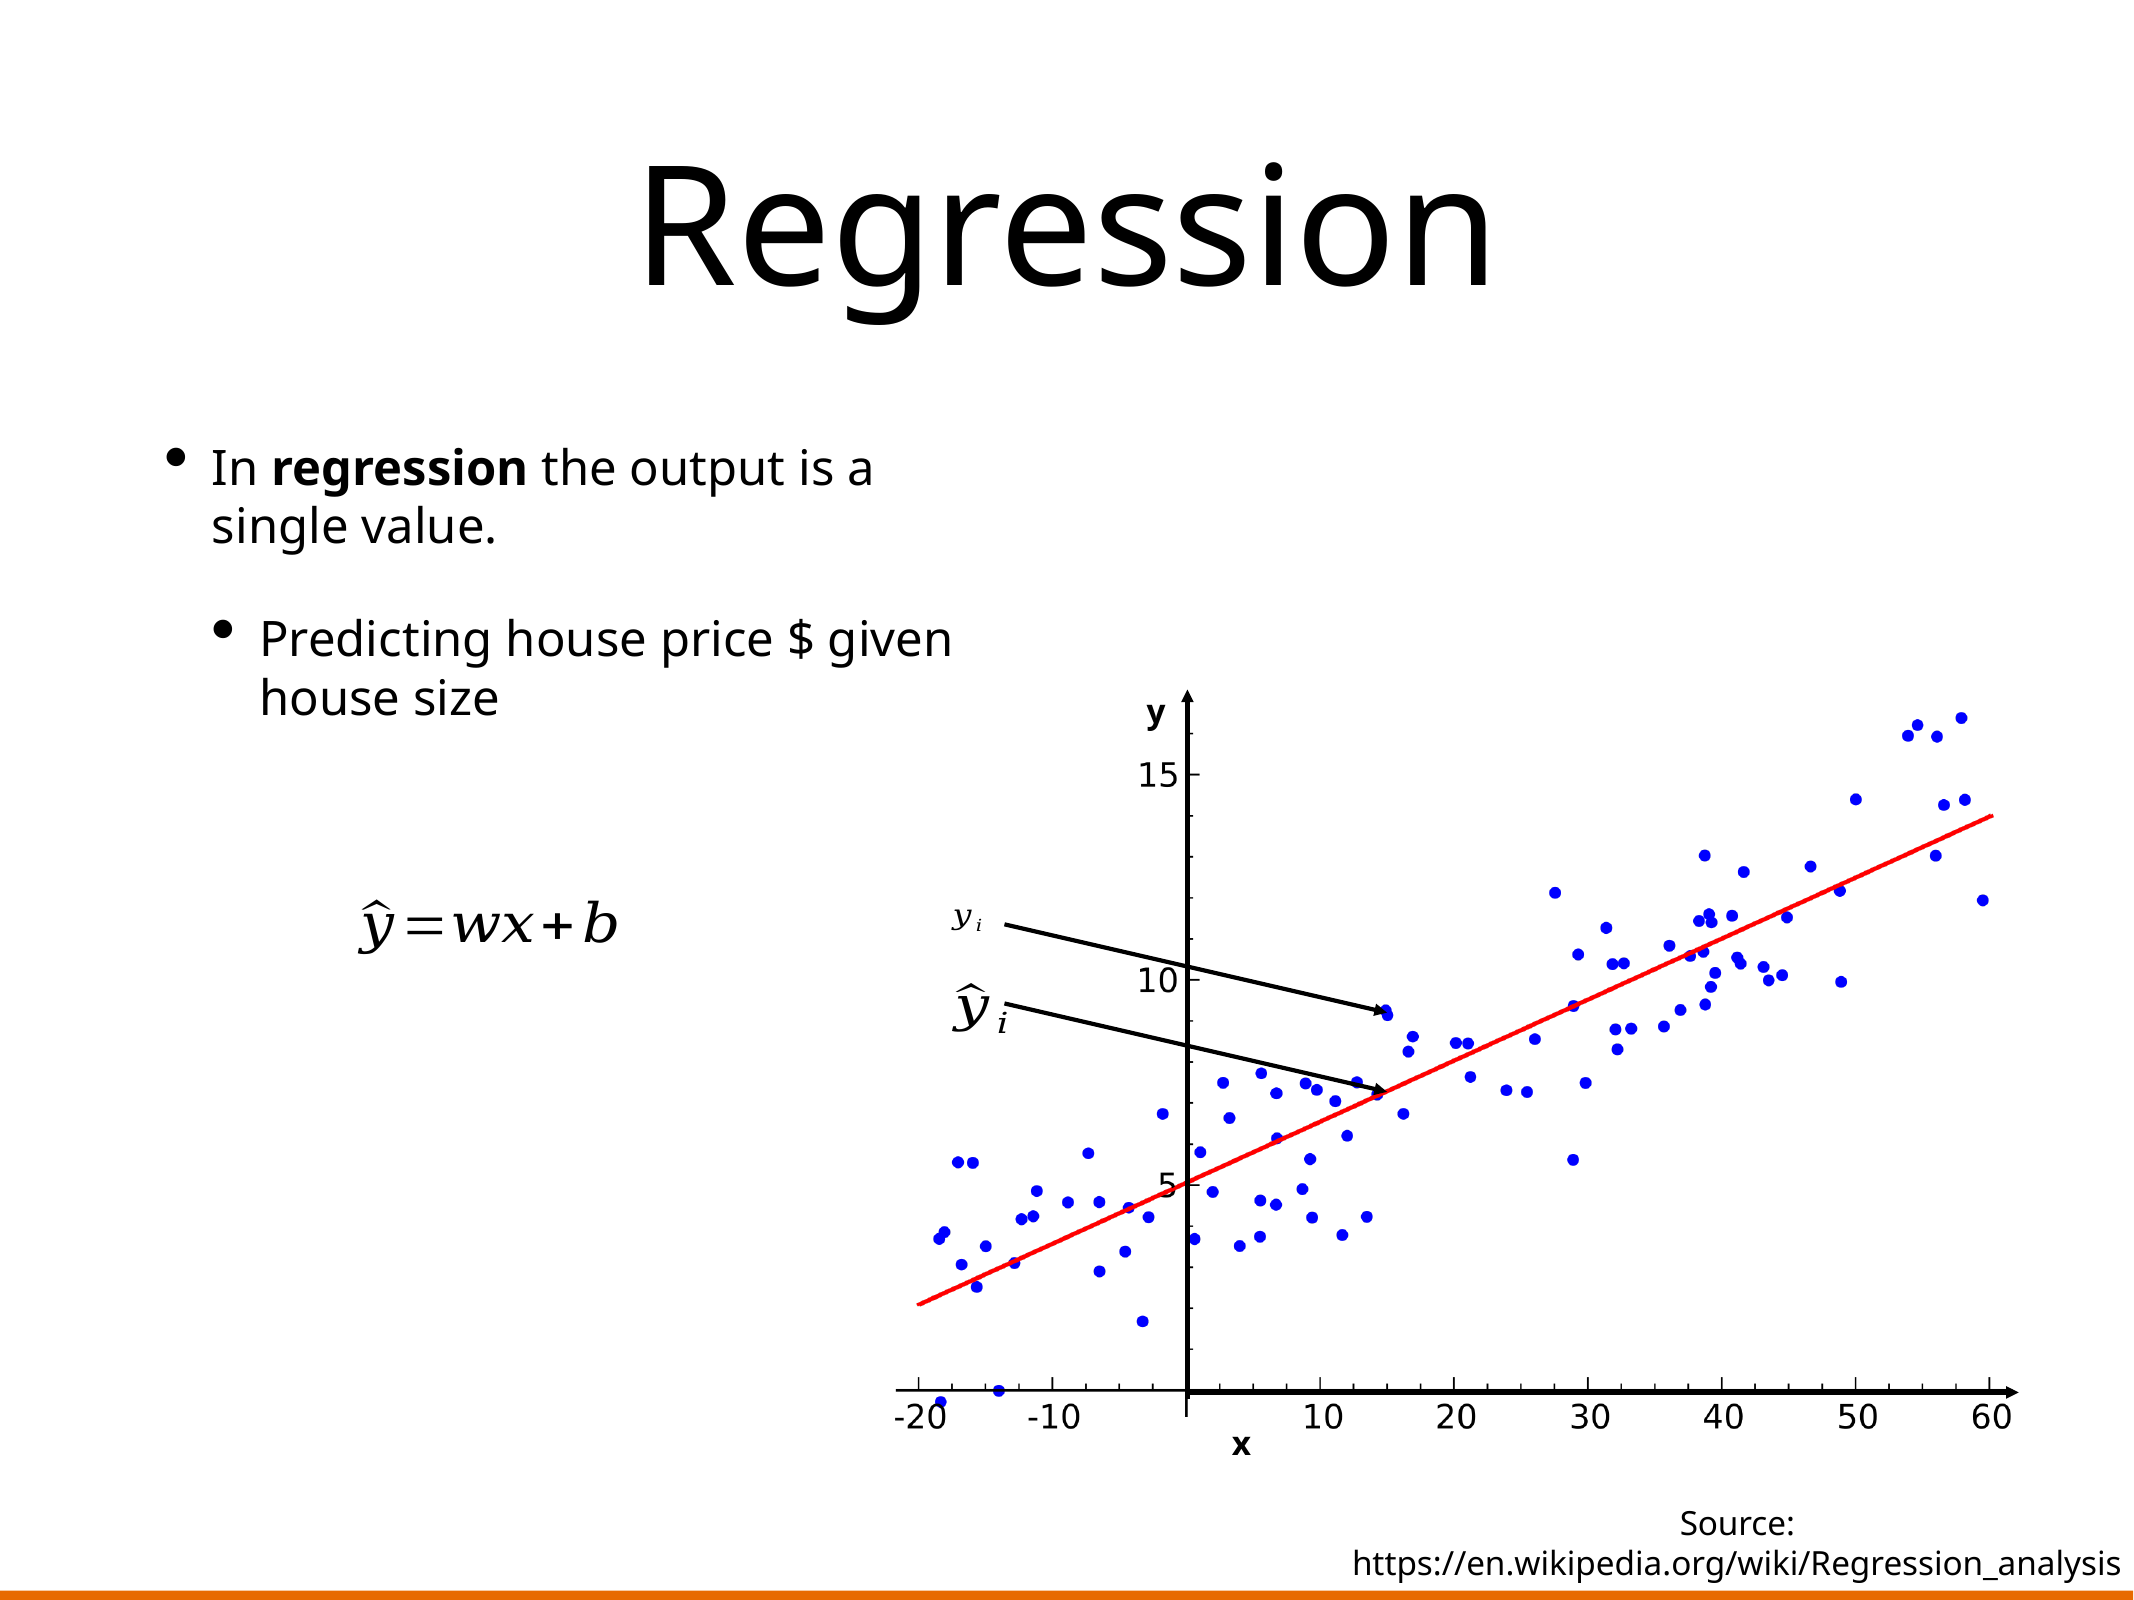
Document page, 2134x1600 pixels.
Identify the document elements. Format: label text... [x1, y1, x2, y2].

picture [869, 680, 2032, 1450]
list In regression the output is a single value. Predicting house price $ given house size [155, 424, 1032, 738]
text_box Source: https://en.wikipedia.org/wiki/Regression_analysis [1343, 1493, 2132, 1590]
text_box x [1223, 1450, 1260, 1470]
title Regression [155, 41, 1978, 397]
